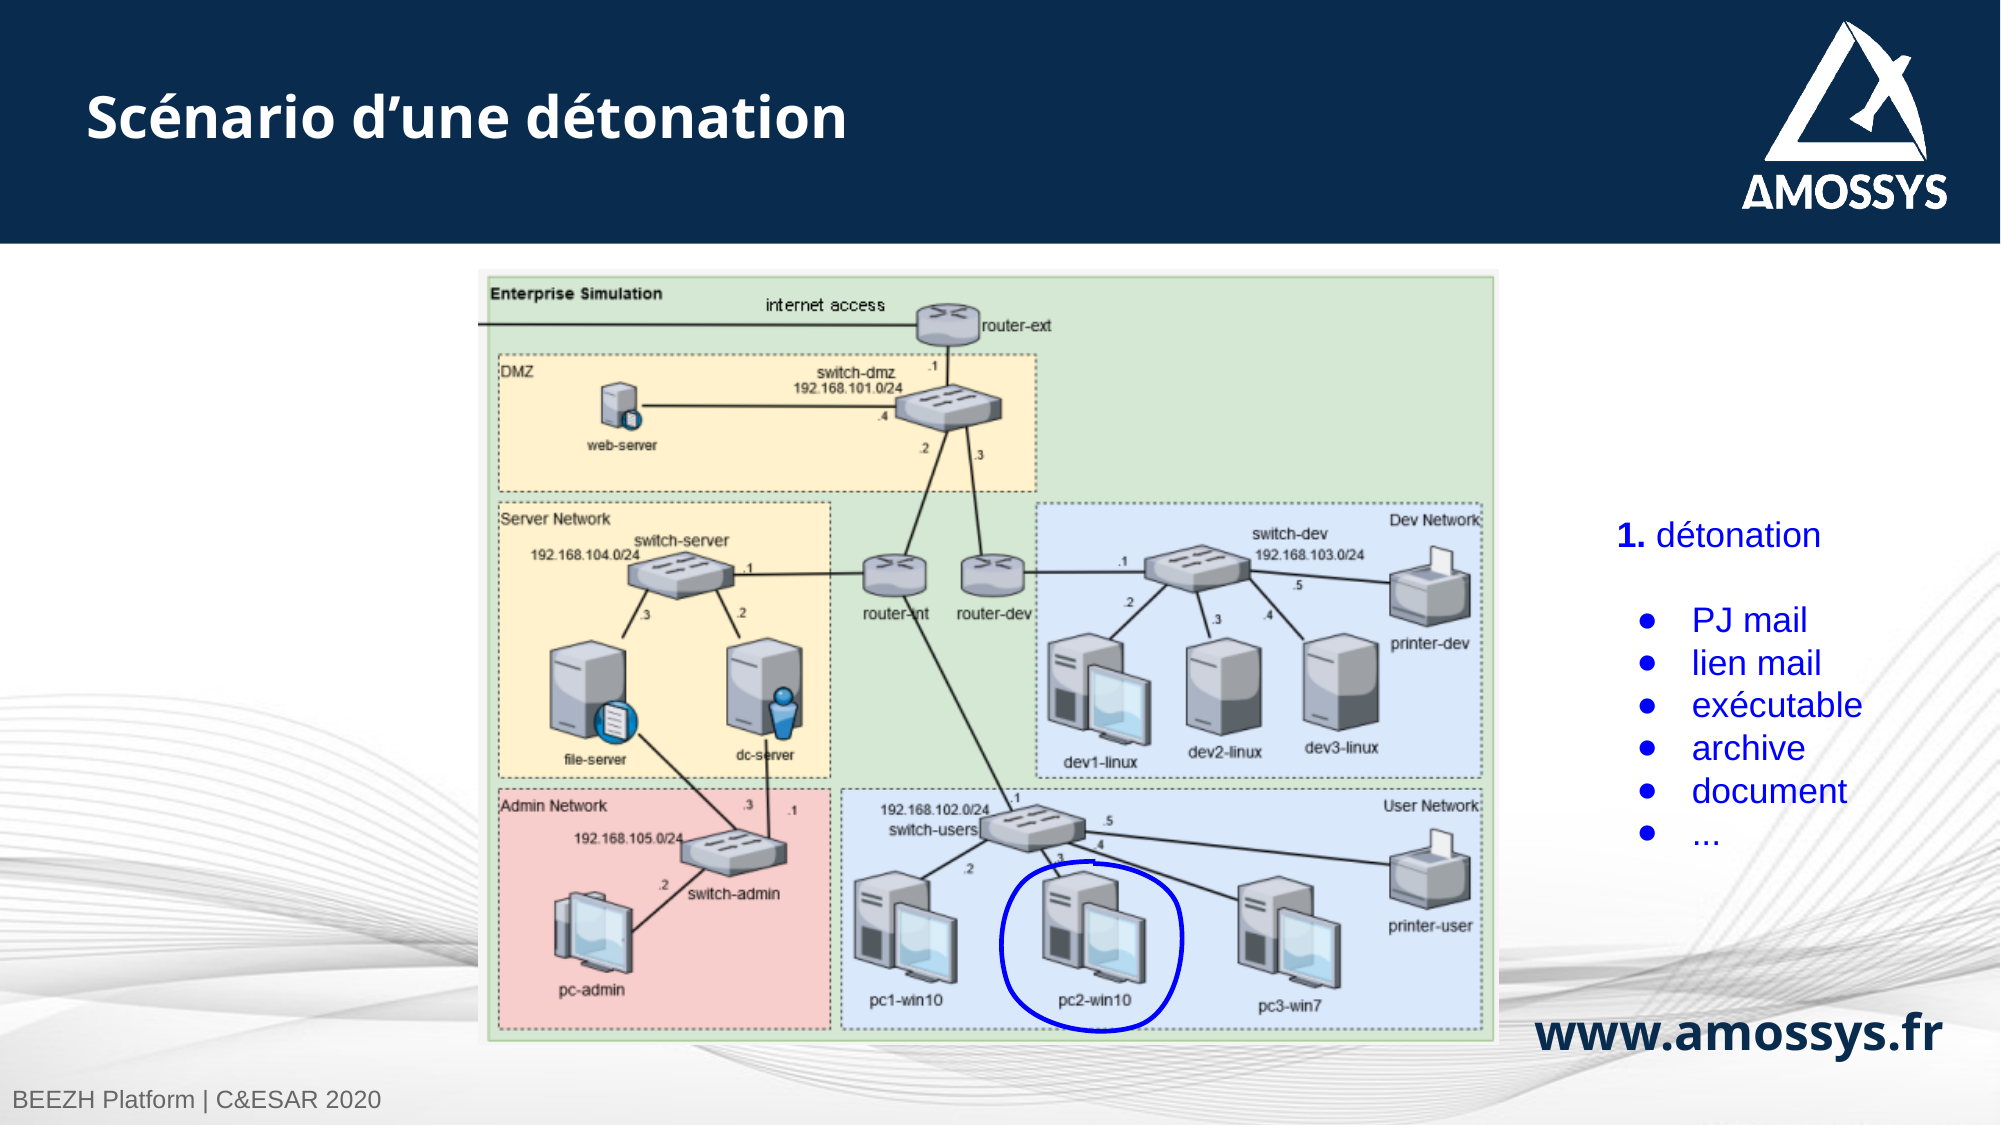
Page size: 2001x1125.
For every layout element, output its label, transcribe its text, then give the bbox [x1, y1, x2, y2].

text_box 1. détonation PJ mail lien mail exécutable archive document ... [1601, 497, 1956, 923]
picture [0, 269, 2000, 1125]
picture [1695, 0, 1993, 219]
title Scénario d’une détonation [71, 81, 1528, 200]
